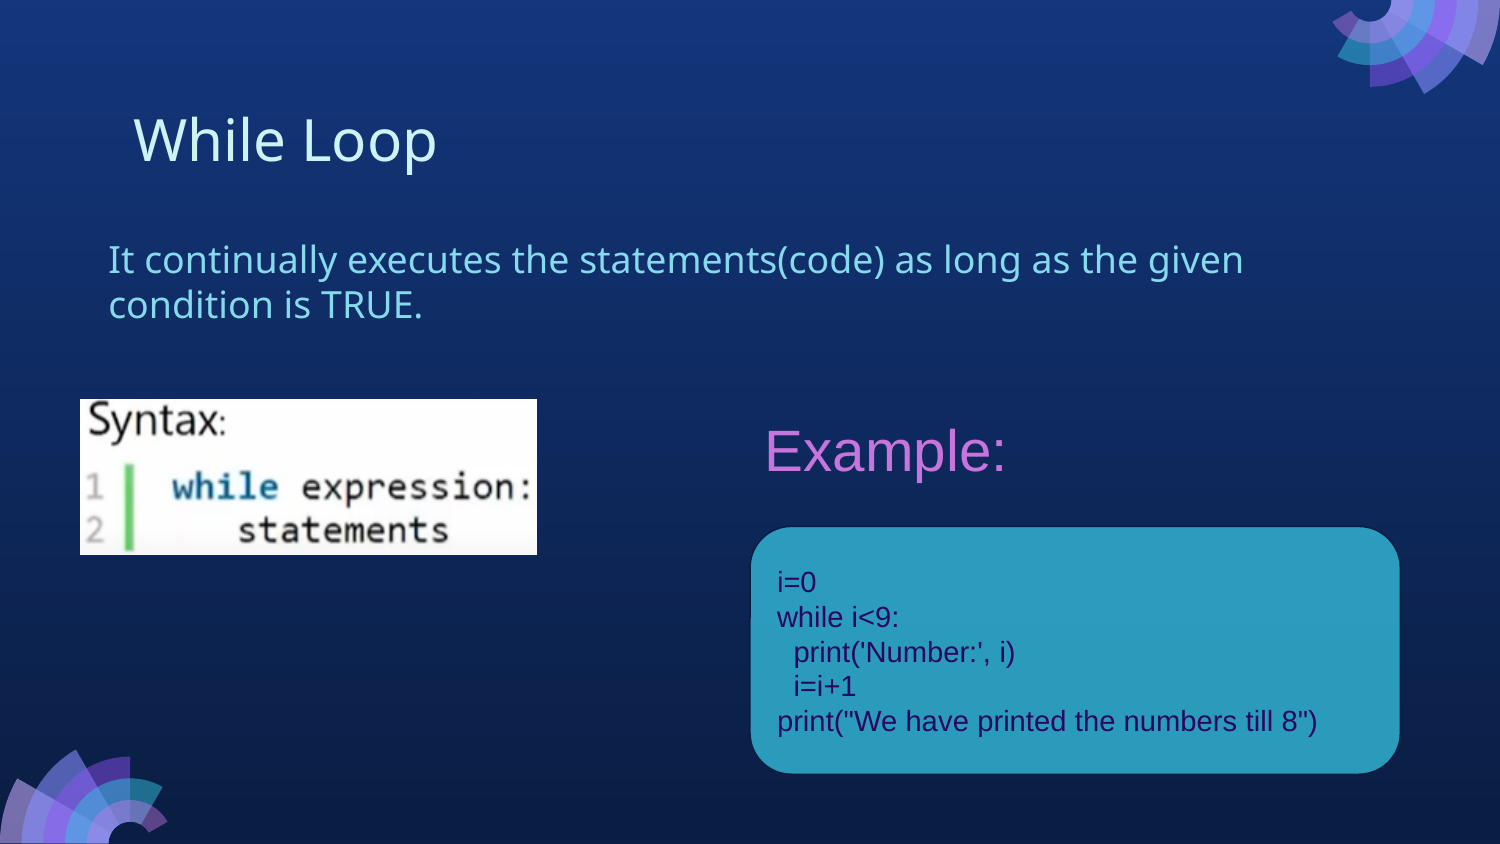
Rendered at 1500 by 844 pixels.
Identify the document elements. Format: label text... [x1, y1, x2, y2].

picture [80, 399, 538, 555]
text_box It continually executes the statements(code) as long as the given condition is TRUE. [93, 228, 1338, 333]
text_box Example: [749, 405, 1207, 491]
text_box i=0 while i<9: print('Number:', i) i=i+1 print("We have printed the numbers till 8") [749, 526, 1401, 775]
title While Loop [118, 88, 1382, 183]
